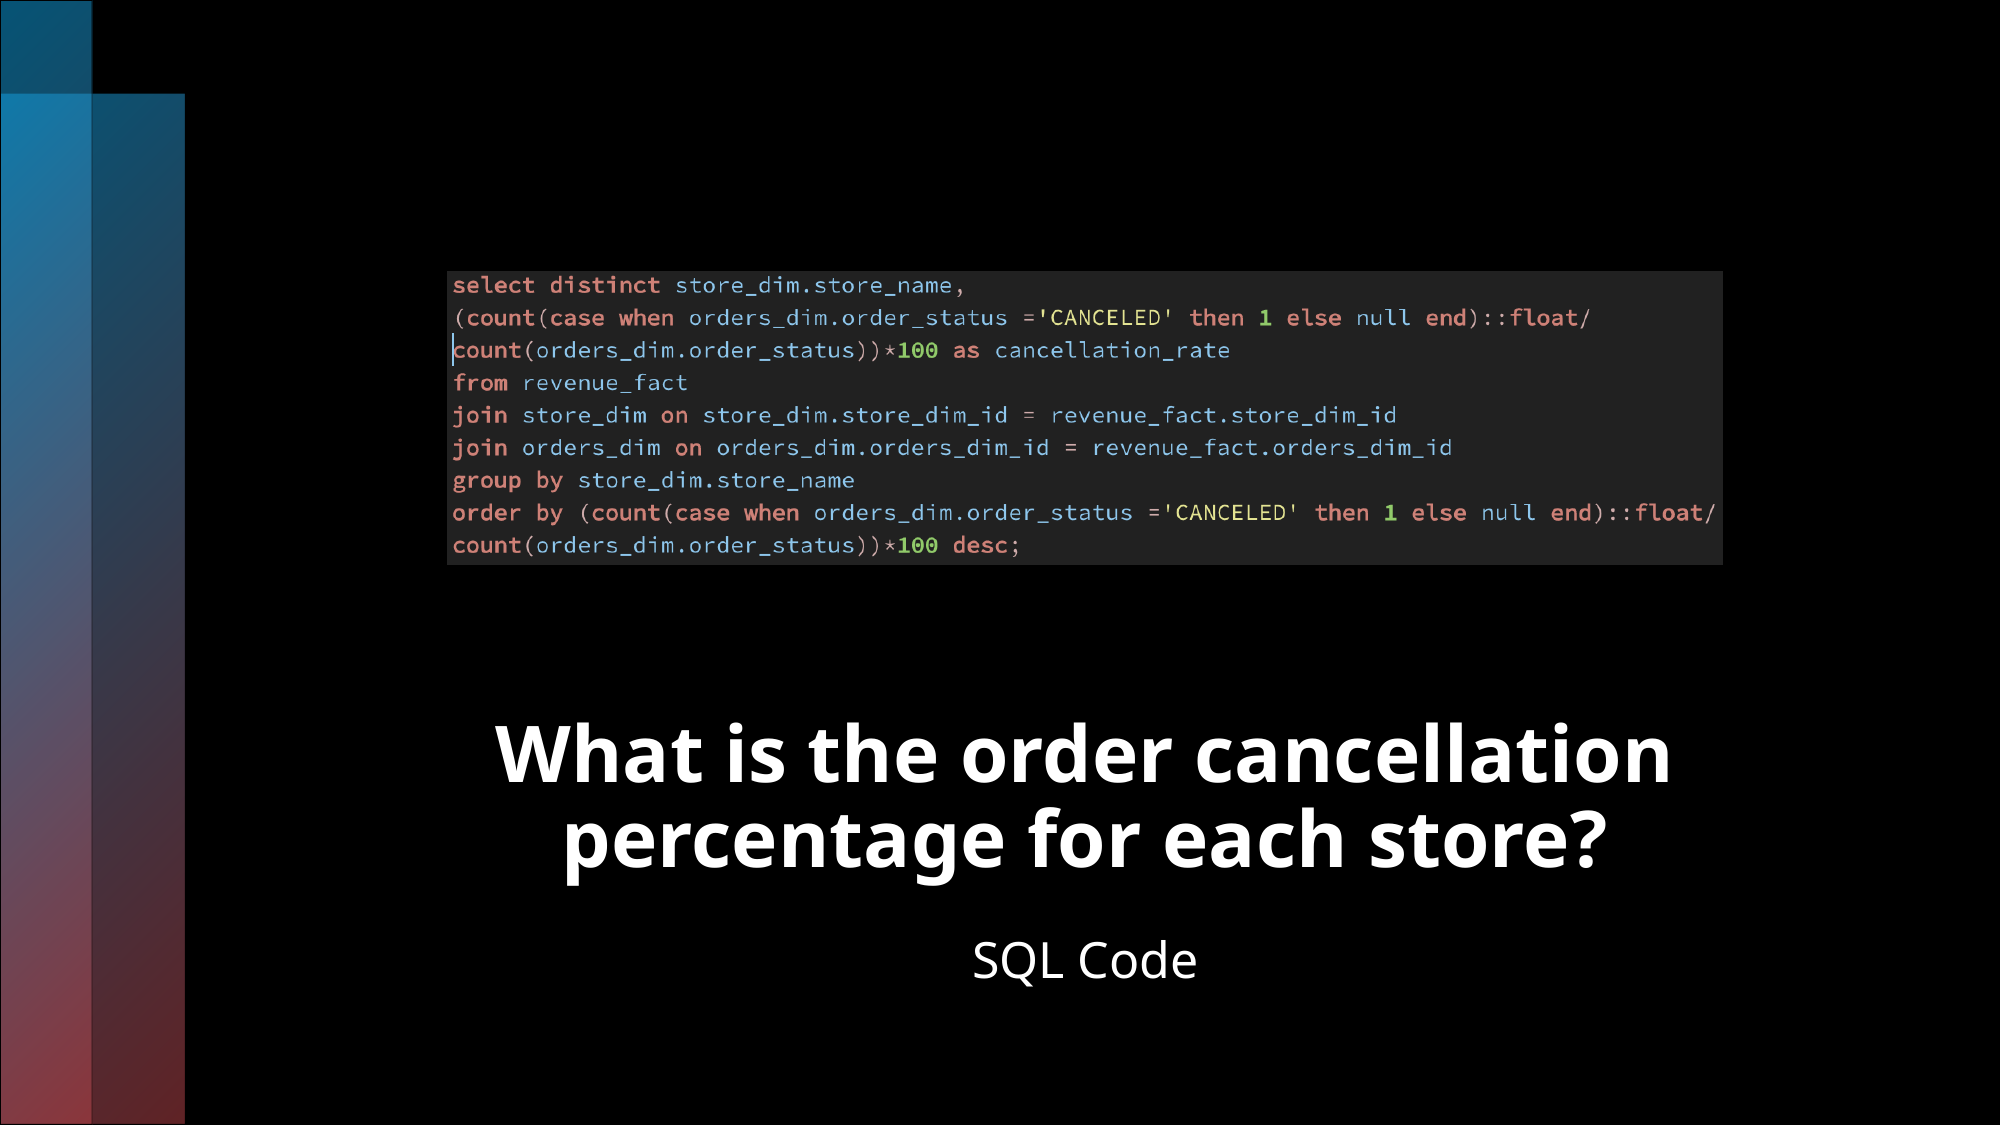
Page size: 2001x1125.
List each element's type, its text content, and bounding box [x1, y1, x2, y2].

title What is the order cancellation percentage for each store? [291, 706, 1880, 893]
list SQL Code [291, 894, 1880, 996]
picture [447, 271, 1723, 566]
